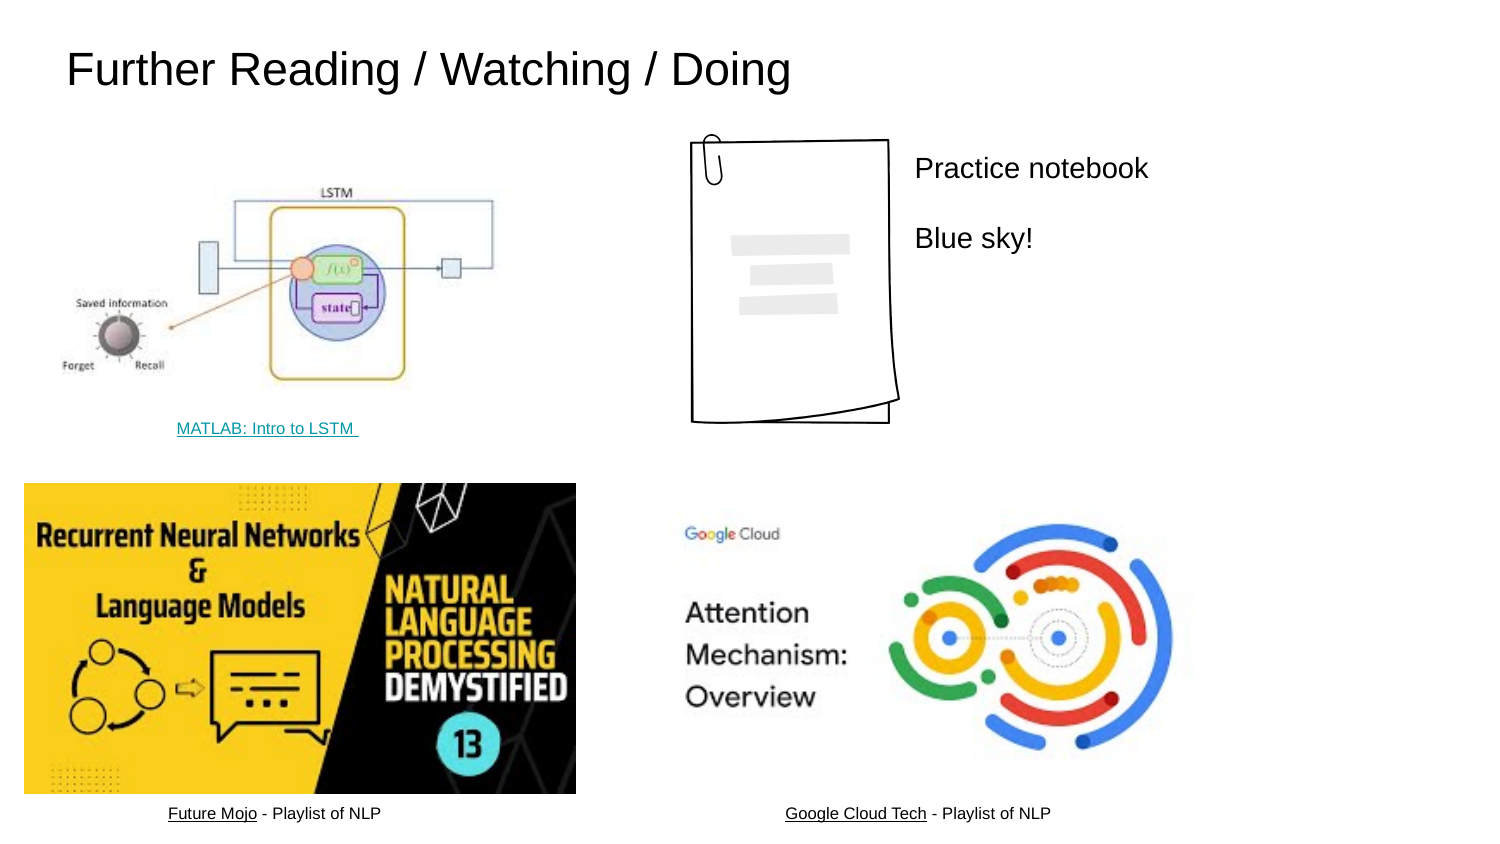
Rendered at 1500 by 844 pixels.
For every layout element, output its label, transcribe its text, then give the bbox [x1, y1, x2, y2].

text_box MATLAB: Intro to LSTM [36, 426, 500, 448]
text_box Future Mojo - Playlist of NLP [43, 802, 507, 834]
text_box Practice notebook Blue sky! [901, 134, 1481, 270]
picture [642, 483, 1194, 794]
text_box Google Cloud Tech - Playlist of NLP [686, 802, 1151, 834]
picture [690, 134, 900, 425]
picture [35, 138, 537, 421]
picture [24, 483, 576, 794]
title Further Reading / Watching / Doing [51, 23, 1449, 110]
